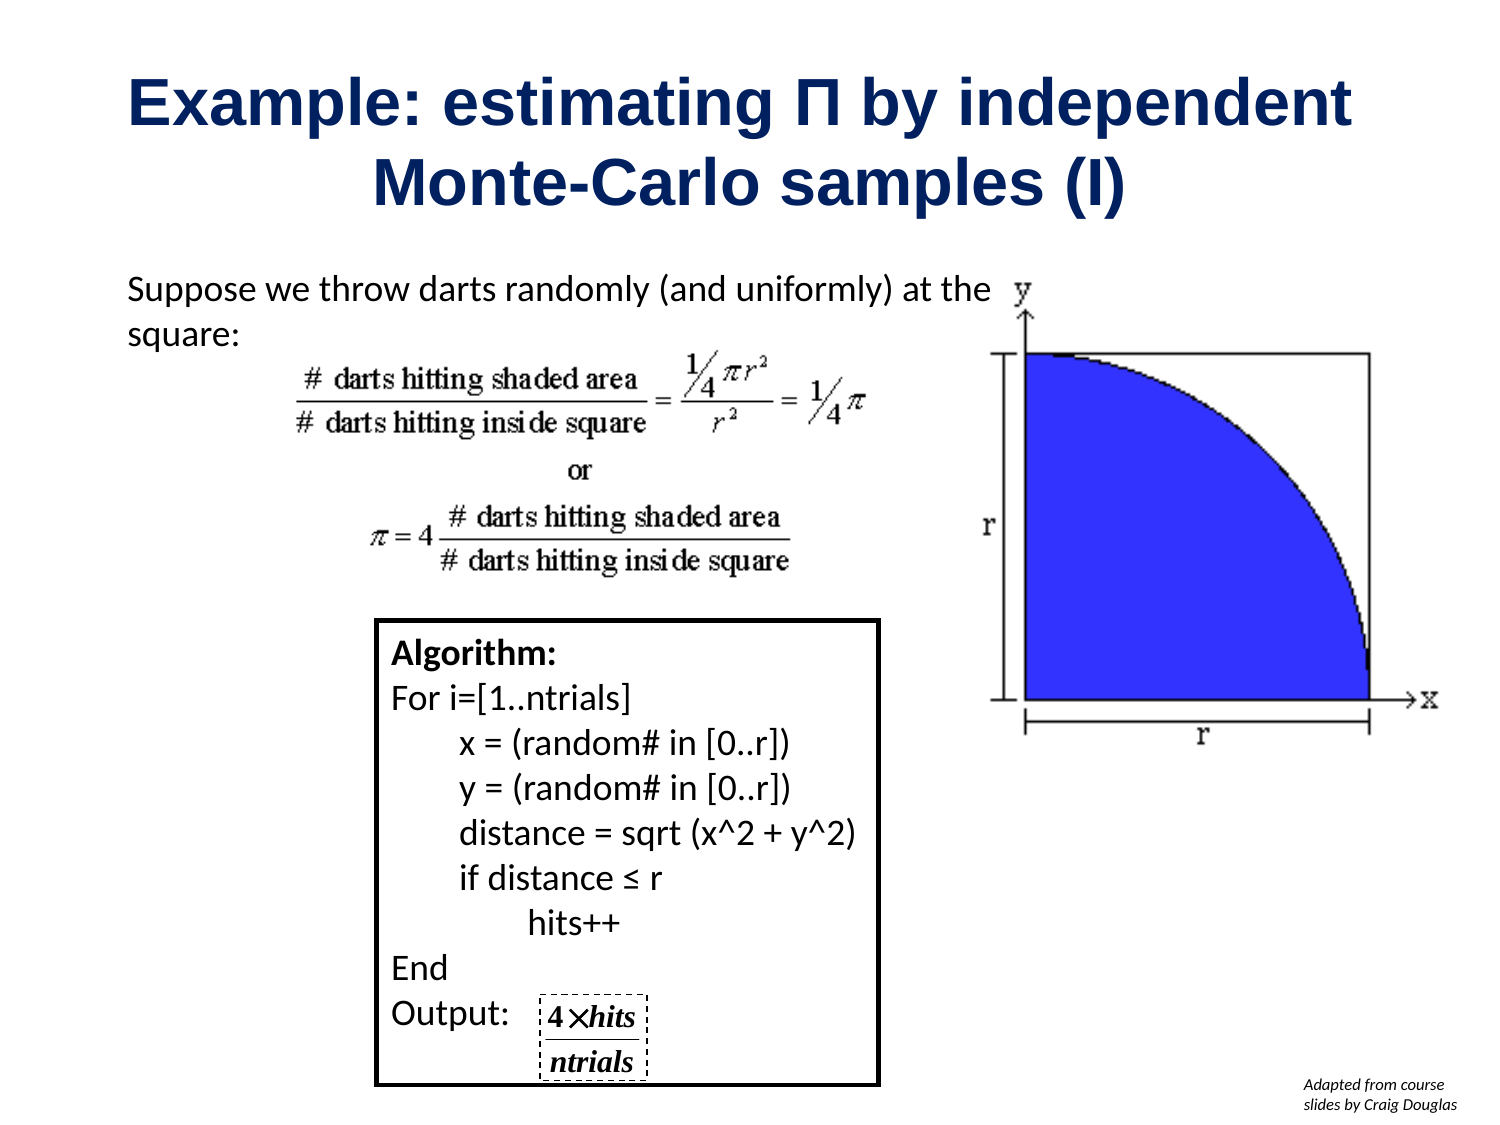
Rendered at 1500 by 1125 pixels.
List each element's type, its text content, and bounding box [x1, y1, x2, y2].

picture [252, 327, 898, 596]
text_box Algorithm: For i=[1..ntrials] x = (random# in [0..r]) y = (random# in [0..r]) distance = sqrt (x^2 + y^2) if distance ≤ r hits++ End Output: [376, 620, 879, 1085]
picture [972, 269, 1454, 762]
text_box Adapted from course slides by Craig Douglas [1288, 1066, 1500, 1121]
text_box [540, 995, 647, 1080]
text_box Suppose we throw darts randomly (and uniformly) at the square: [112, 256, 1020, 362]
title Example: estimating Π by independent Monte-Carlo samples (I) [74, 27, 1426, 251]
